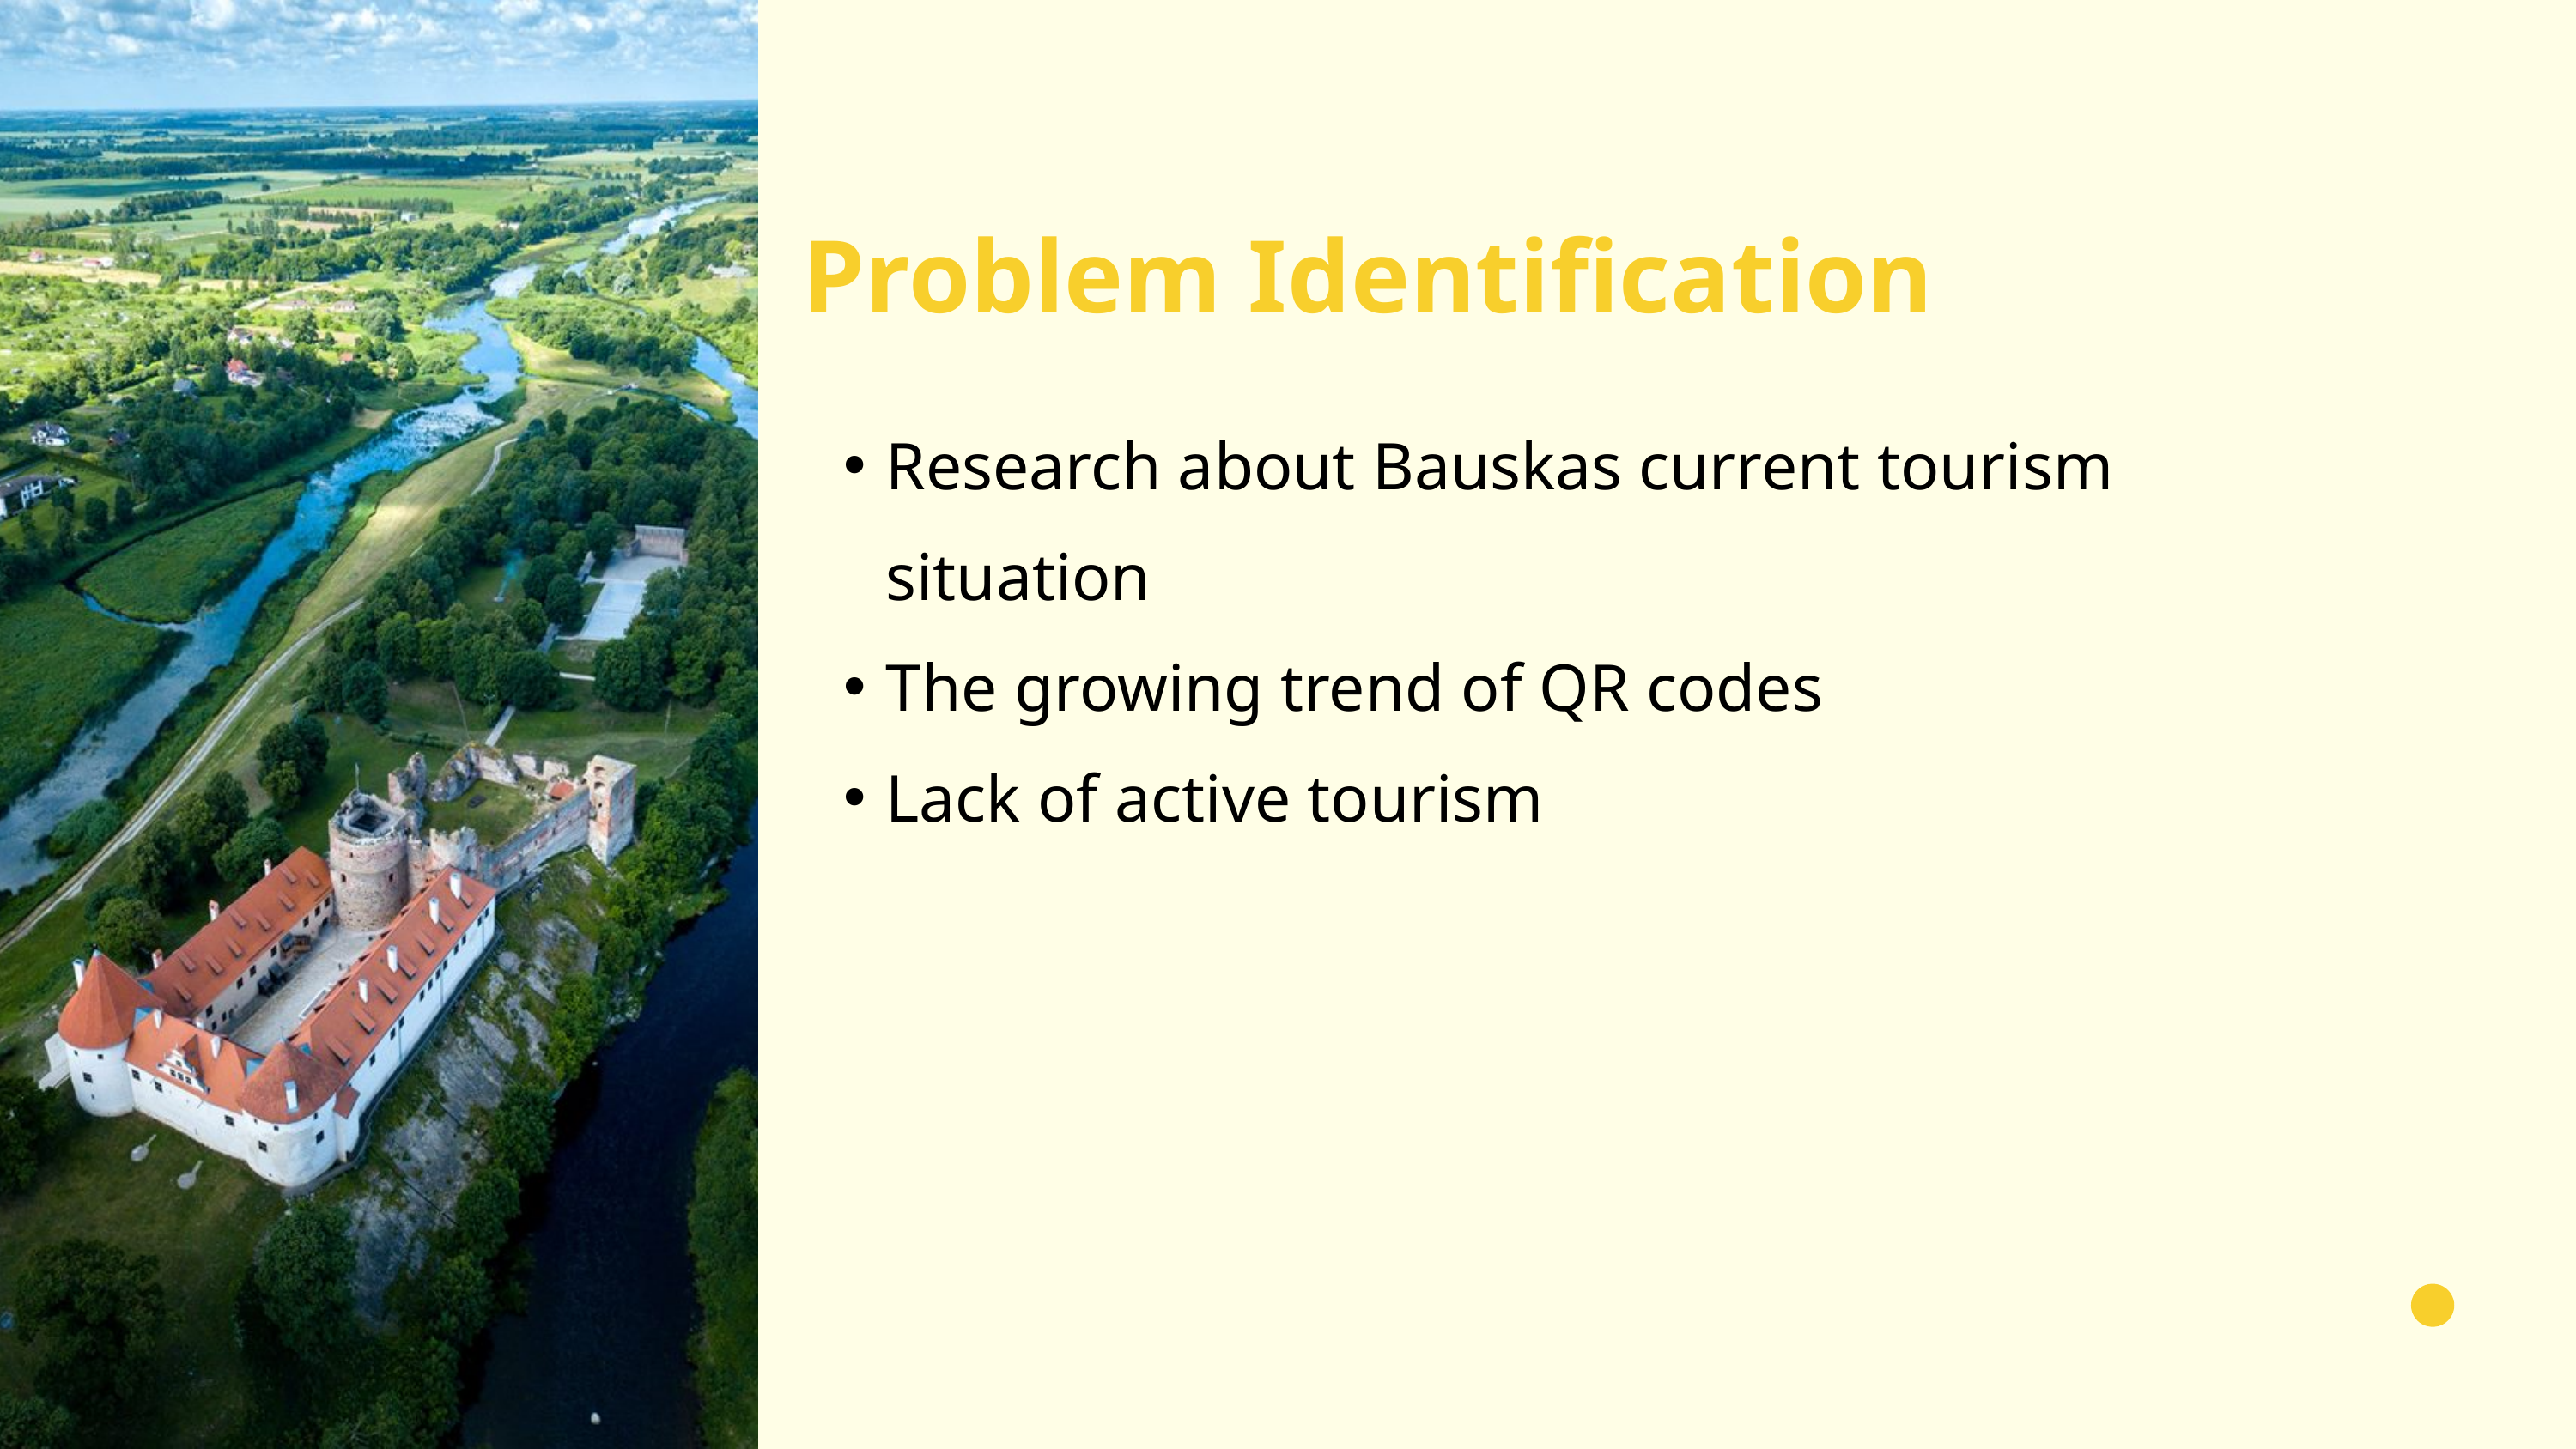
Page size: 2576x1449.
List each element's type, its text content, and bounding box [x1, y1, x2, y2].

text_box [2410, 1283, 2455, 1327]
text_box Problem Identification [802, 212, 2314, 333]
picture [0, 0, 759, 1449]
text_box Research about Bauskas current tourism situation The growing trend of QR codes Lack of active tourism [802, 391, 2387, 835]
